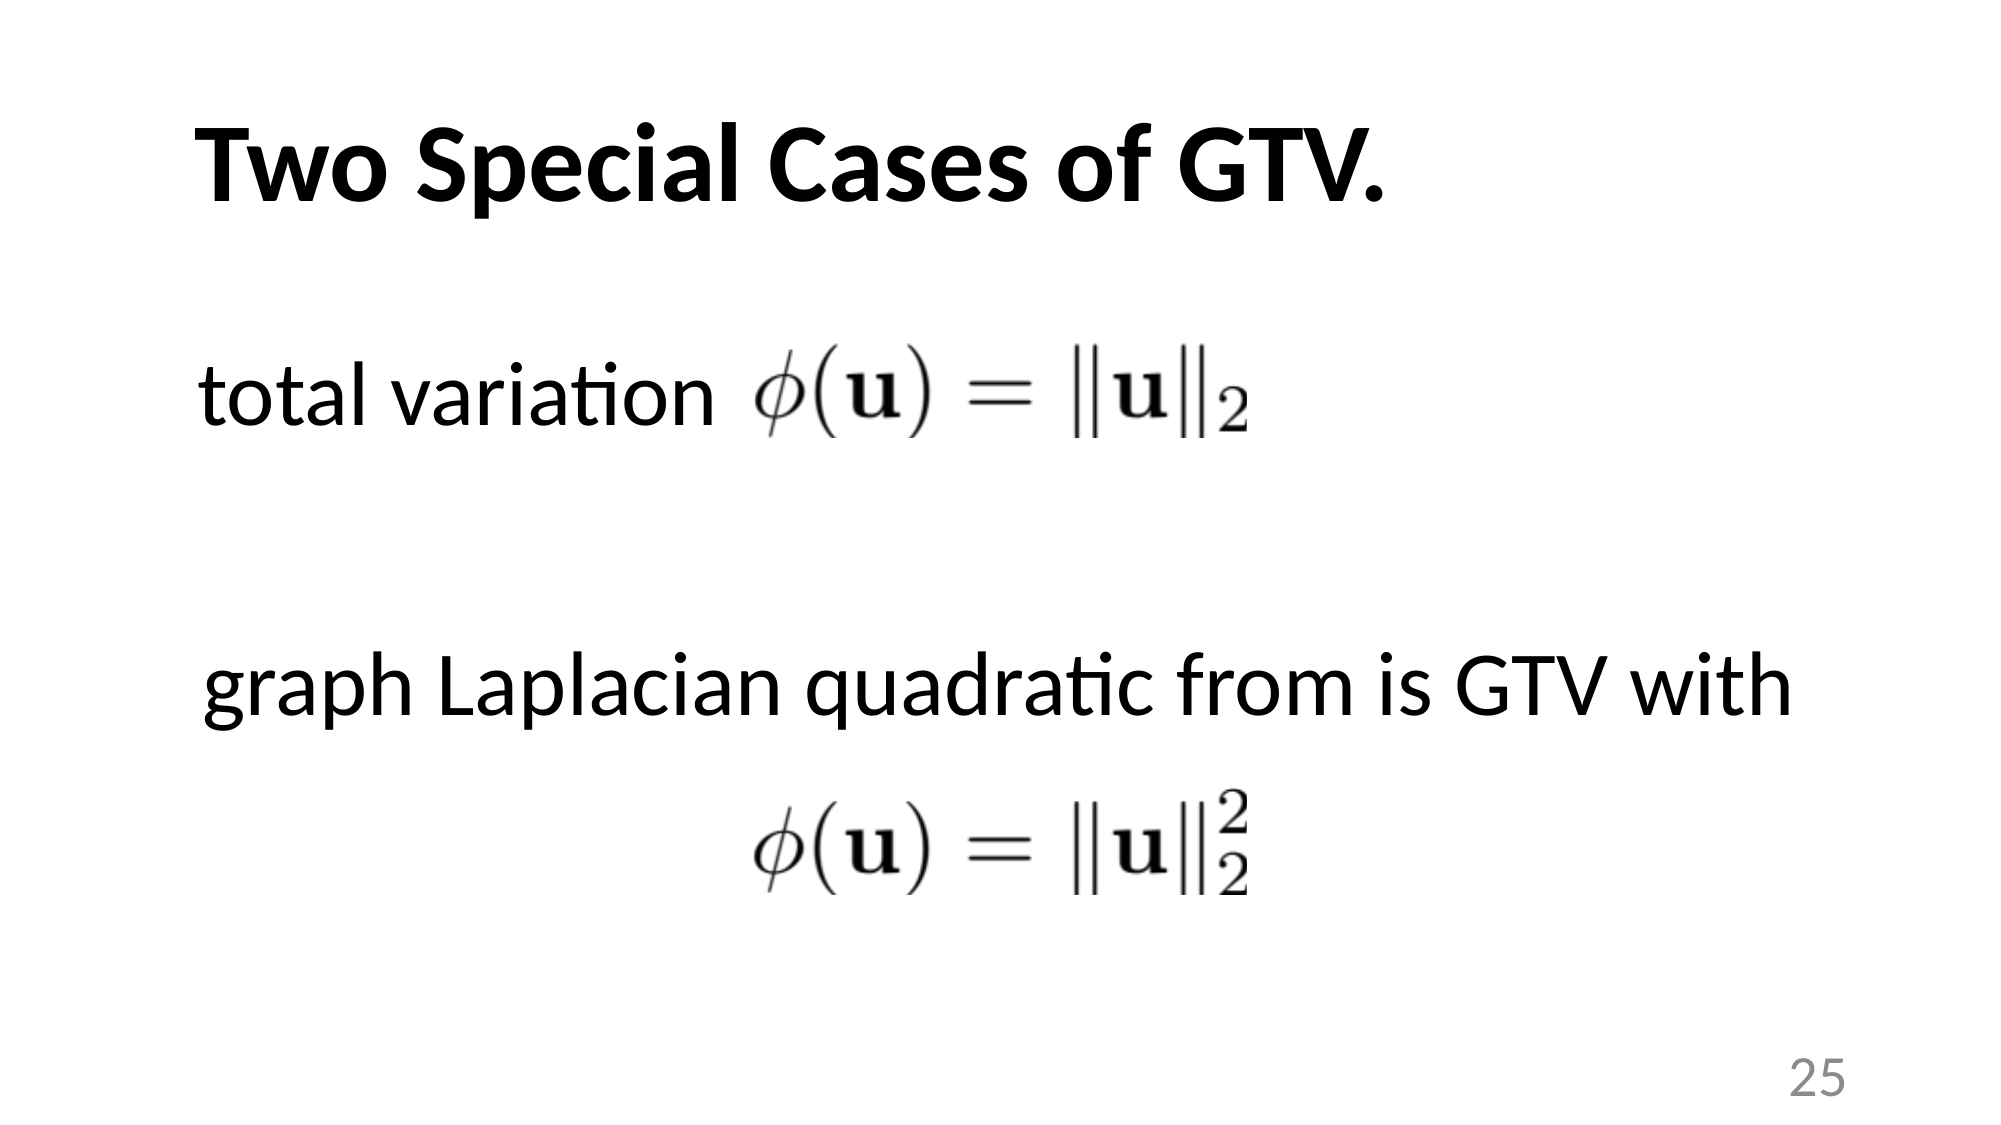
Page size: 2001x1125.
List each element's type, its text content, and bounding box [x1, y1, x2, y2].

picture [752, 788, 1247, 895]
title Two Special Cases of GTV. [179, 26, 1541, 304]
text_box graph Laplacian quadratic from is GTV with [187, 616, 1812, 742]
slide_number 25 [1412, 1042, 1863, 1103]
text_box total variation [182, 326, 734, 452]
picture [754, 342, 1247, 438]
